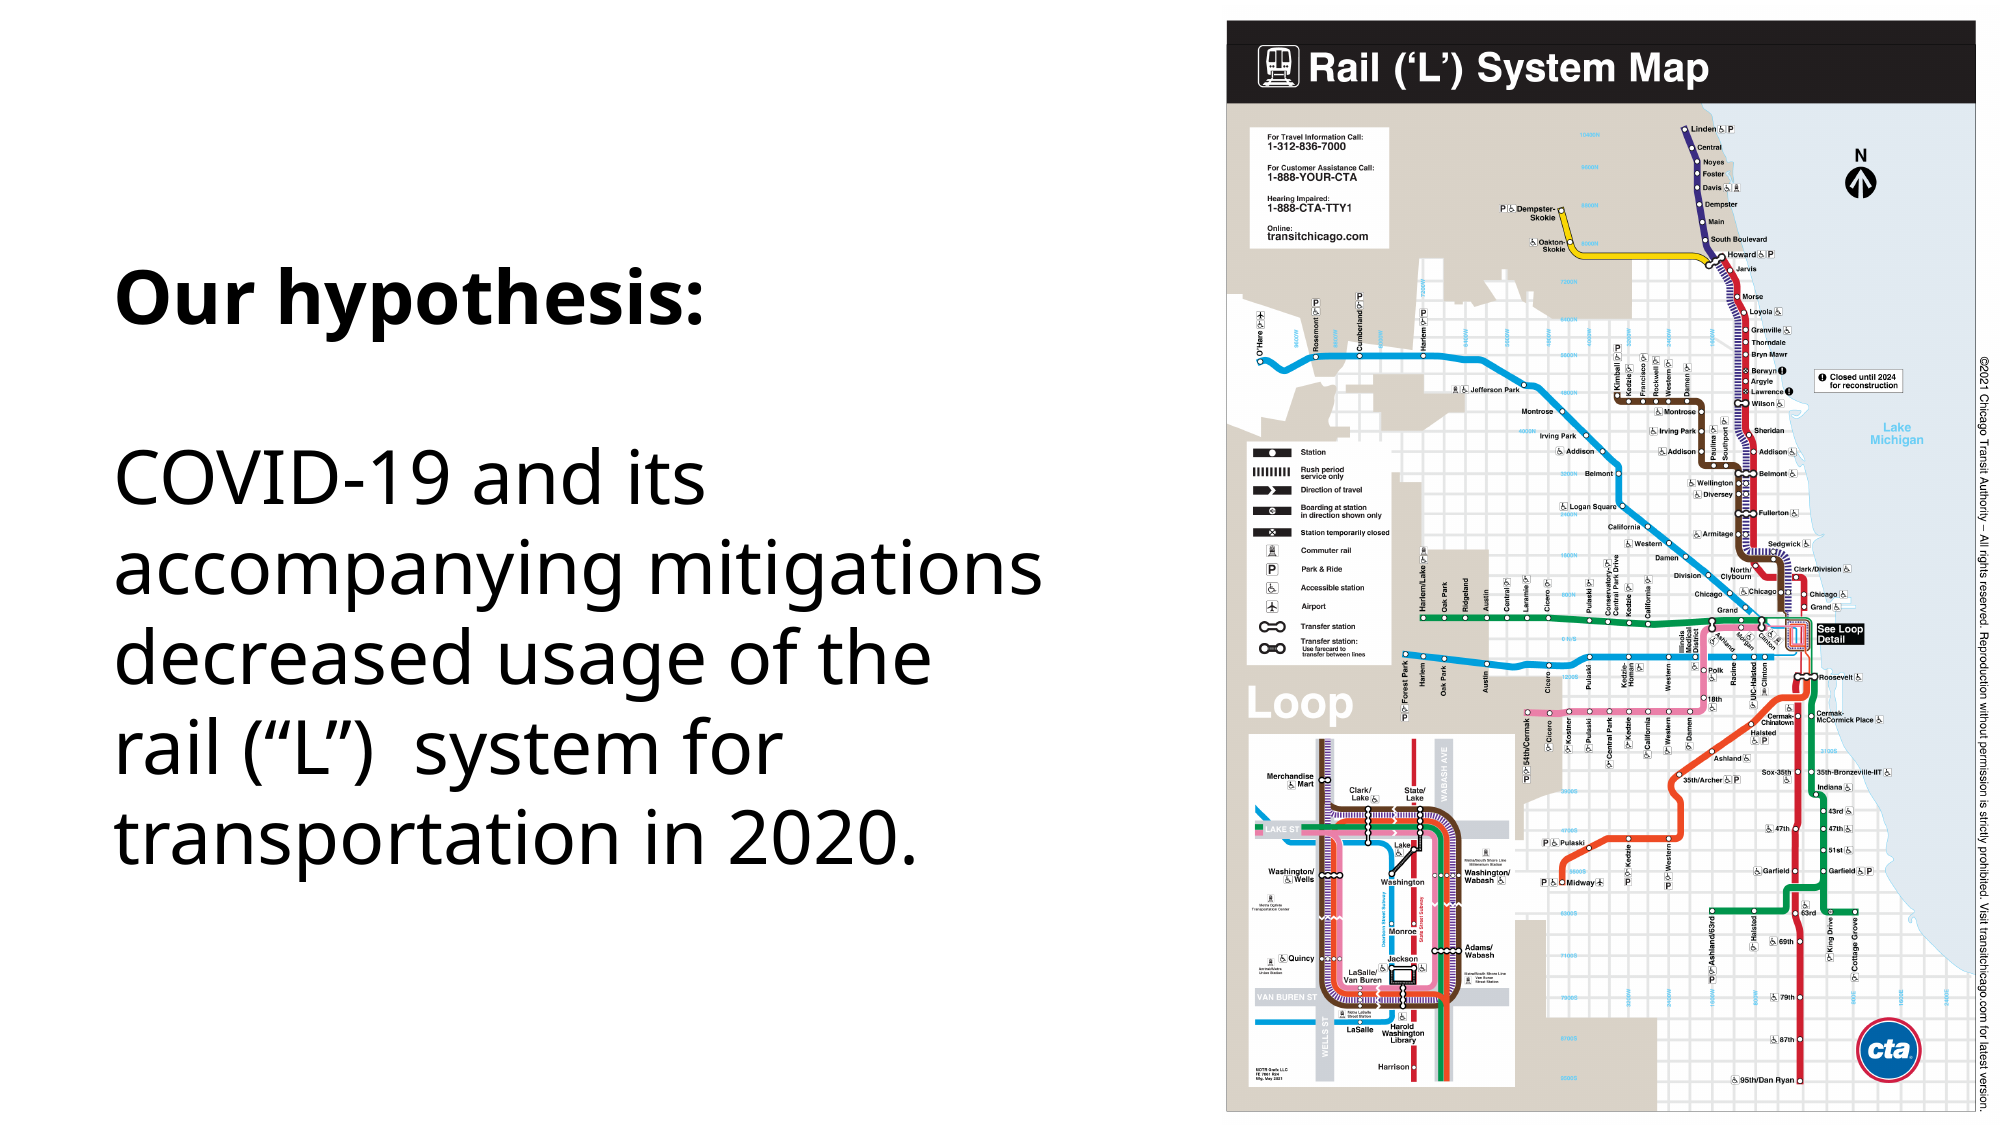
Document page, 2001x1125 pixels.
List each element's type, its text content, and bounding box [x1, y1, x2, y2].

text_box Our hypothesis: COVID-19 and its accompanying mitigations decreased usage of the rail (“L”) system for transportation in 2020. [98, 241, 1066, 887]
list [1222, 4, 2000, 1125]
